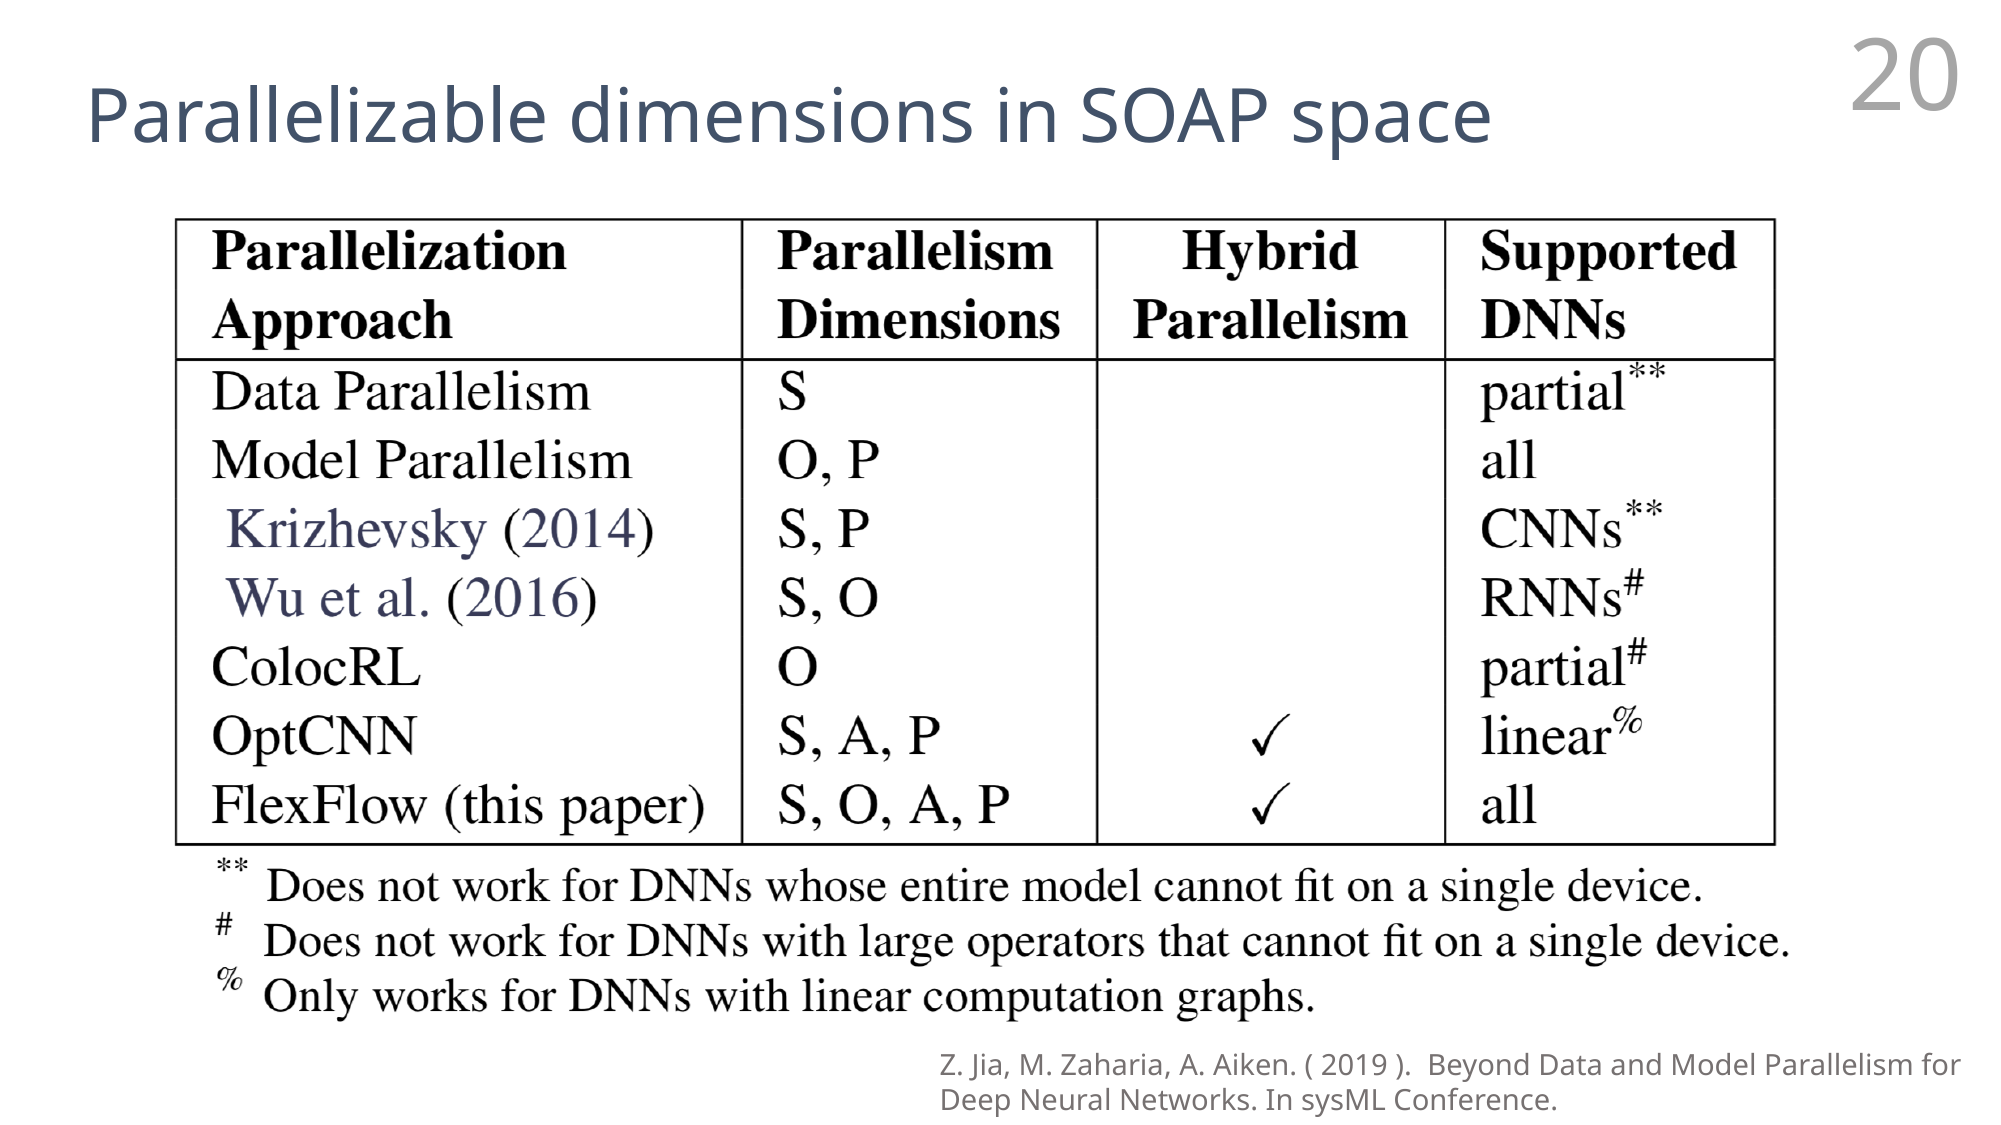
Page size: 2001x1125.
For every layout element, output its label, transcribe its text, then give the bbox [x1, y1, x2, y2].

slide_number 19 [1398, 16, 1978, 142]
picture [141, 216, 1859, 1056]
text_box Z. Jia, M. Zaharia, A. Aiken. ( 2019 ). Beyond Data and Model Parallelism for Deep Neural Networks. In sysML Conference. [924, 1039, 1997, 1124]
title Parallelizable dimensions in SOAP space [62, 16, 1788, 187]
